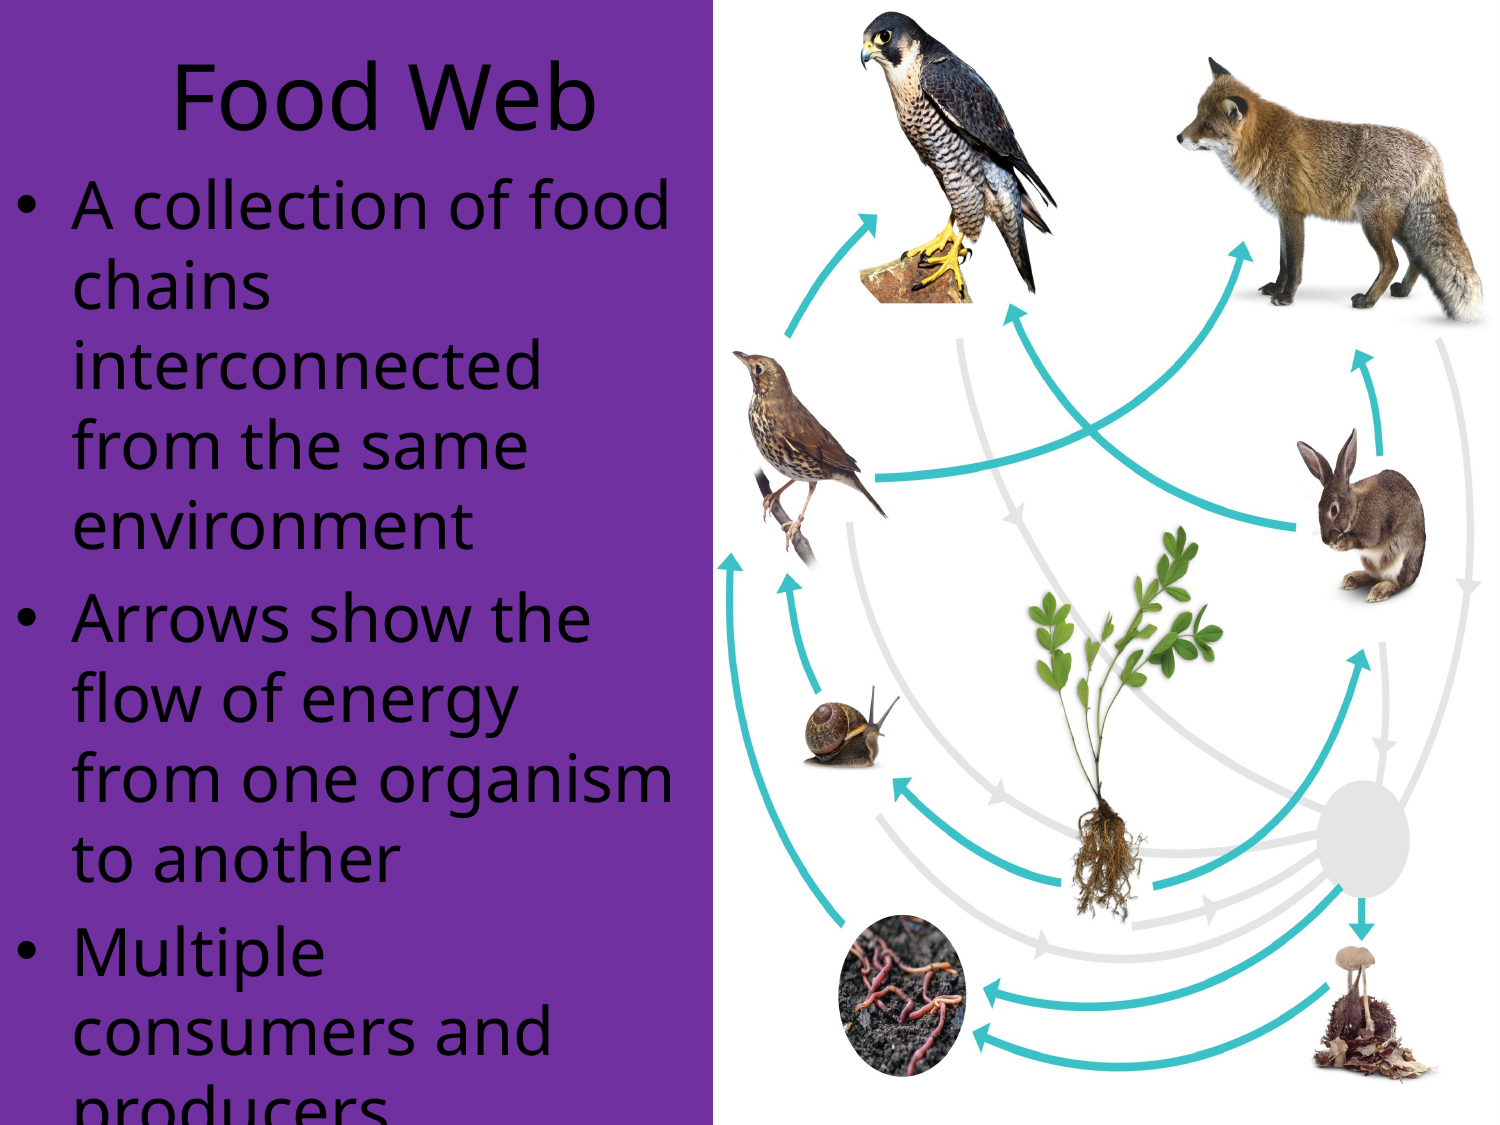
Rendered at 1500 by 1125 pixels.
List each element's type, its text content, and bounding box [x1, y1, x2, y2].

picture [713, 0, 1500, 1125]
title Food Web [0, 0, 711, 188]
list A collection of food chains interconnected from the same environment Arrows show the flow of energy from one organism to another Multiple consumers and producers [0, 155, 692, 1125]
